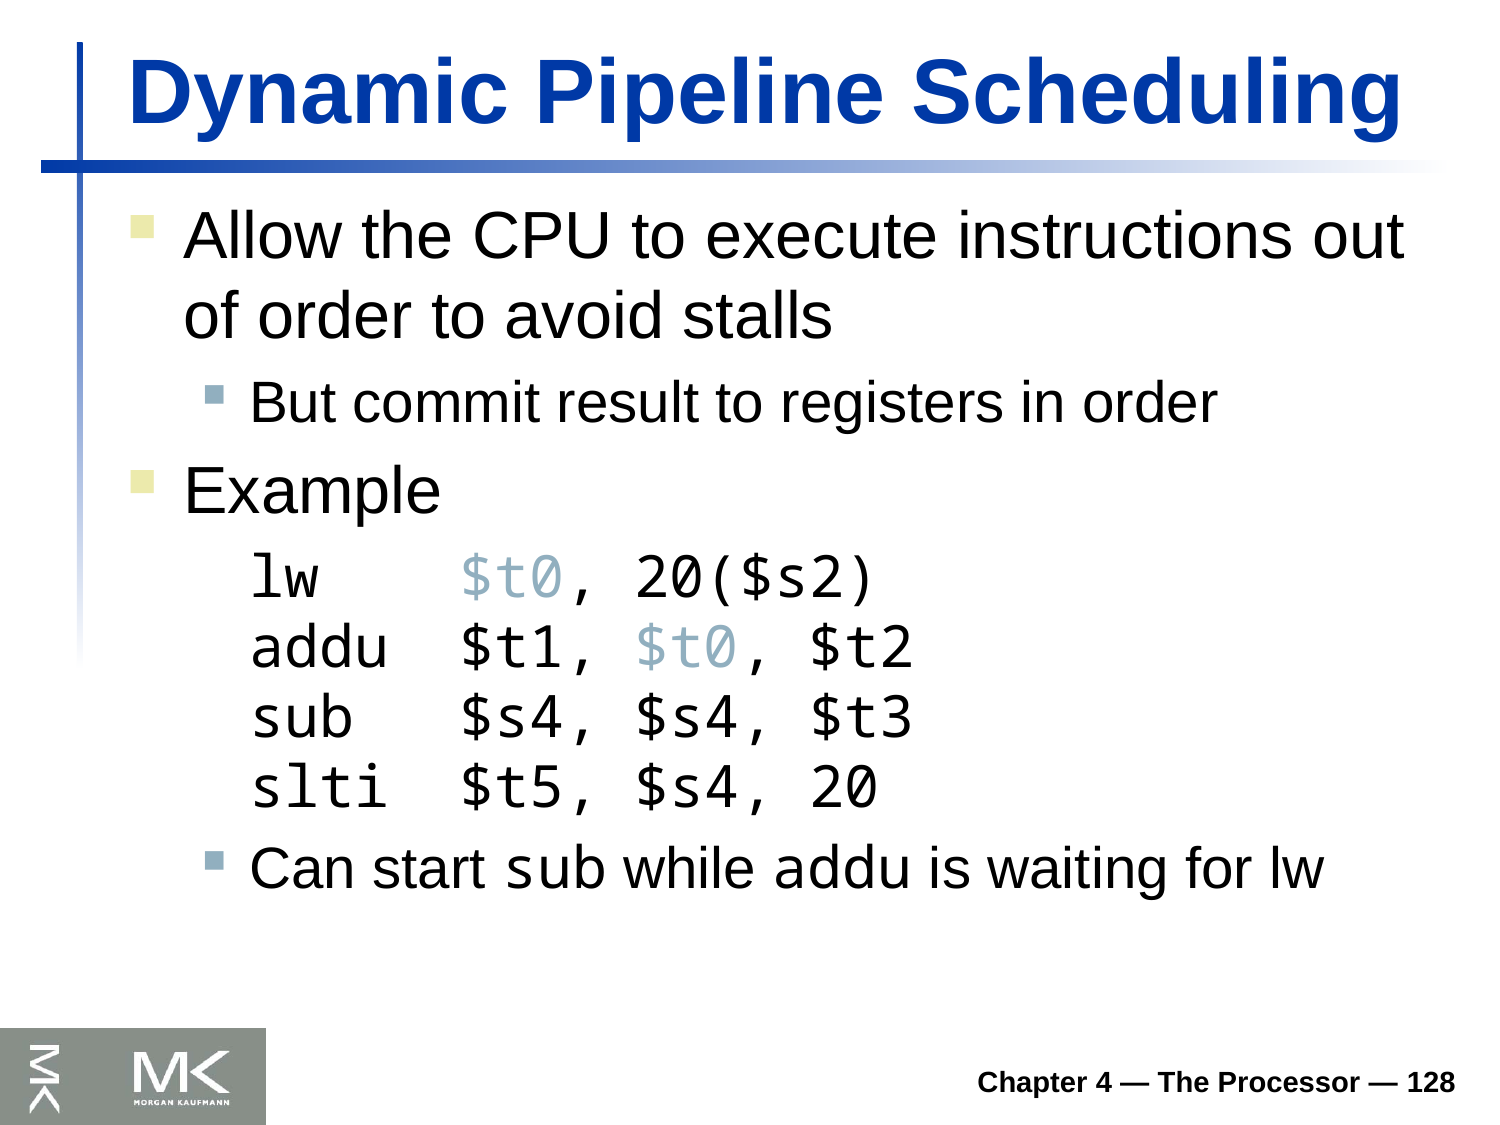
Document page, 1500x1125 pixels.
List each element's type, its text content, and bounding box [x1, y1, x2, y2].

list Allow the CPU to execute instructions out of order to avoid stalls But commit result to registers in order Example lw $t0, 20($s2) addu $t1, $t0, $t2 sub $s4, $s4, $t3 slti $t5, $s4, 20 Can start sub while addu is waiting for lw [112, 184, 1469, 1024]
title Dynamic Pipeline Scheduling [112, 23, 1468, 149]
picture [0, 1028, 266, 1125]
footer Chapter 4 — The Processor — 128 [277, 1046, 1471, 1106]
